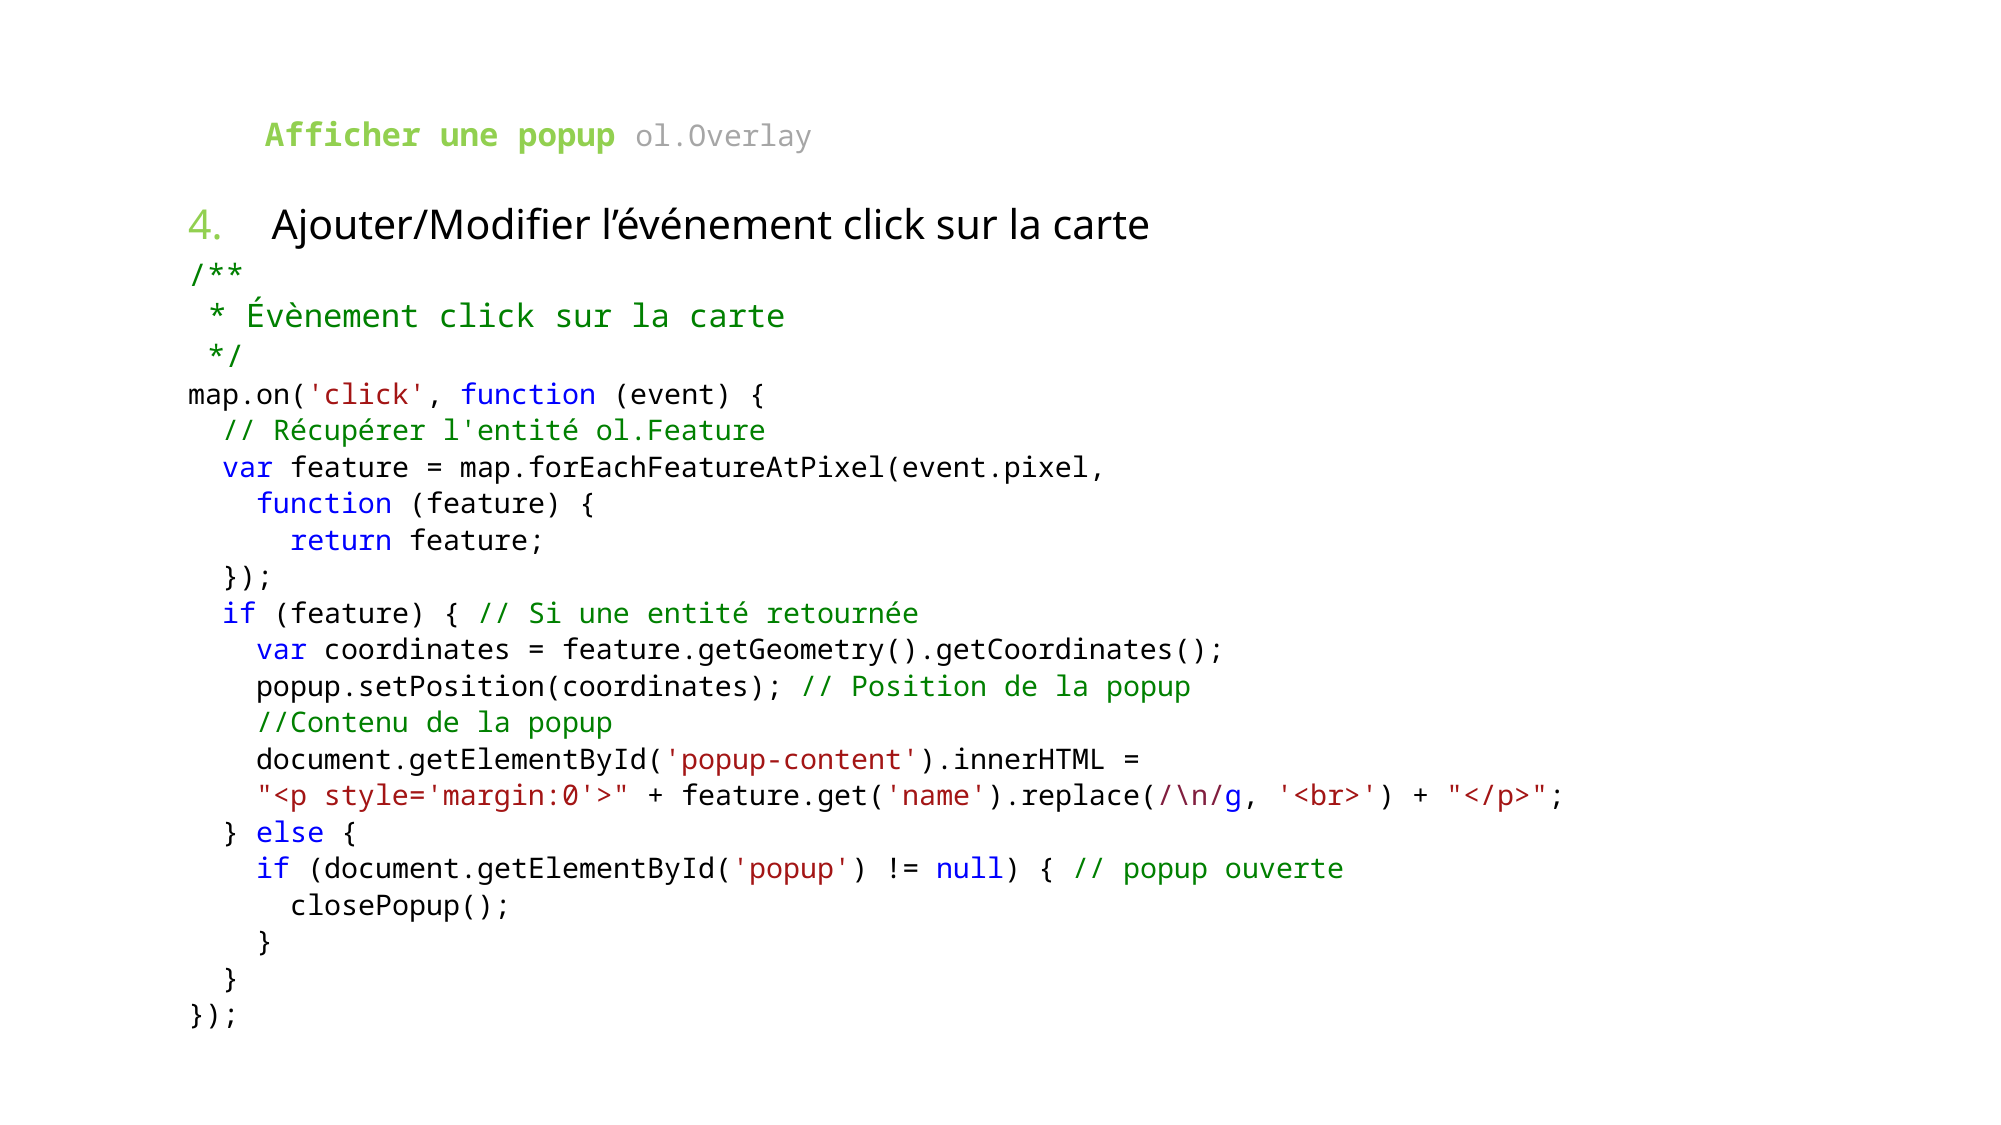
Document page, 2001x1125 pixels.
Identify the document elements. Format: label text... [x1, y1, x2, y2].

list Ajouter/Modifier l’événement click sur la carte /** * Évènement click sur la carte */ map.on('click', function (event) { // Récupérer l'entité ol.Feature var feature = map.forEachFeatureAtPixel(event.pixel, function (feature) { return feature; }); if (feature) { // Si une entité retournée var coordinates = feature.getGeometry().getCoordinates(); popup.setPosition(coordinates); // Position de la popup //Contenu de la popup document.getElementById('popup-content').innerHTML = "<p style='margin:0'>" + feature.get('name').replace(/\n/g, '<br>') + "</p>"; } else { if (document.getElementById('popup') != null) { // popup ouverte closePopup(); } } }); [173, 196, 1886, 1050]
title Afficher une popup ol.Overlay [249, 75, 1750, 161]
